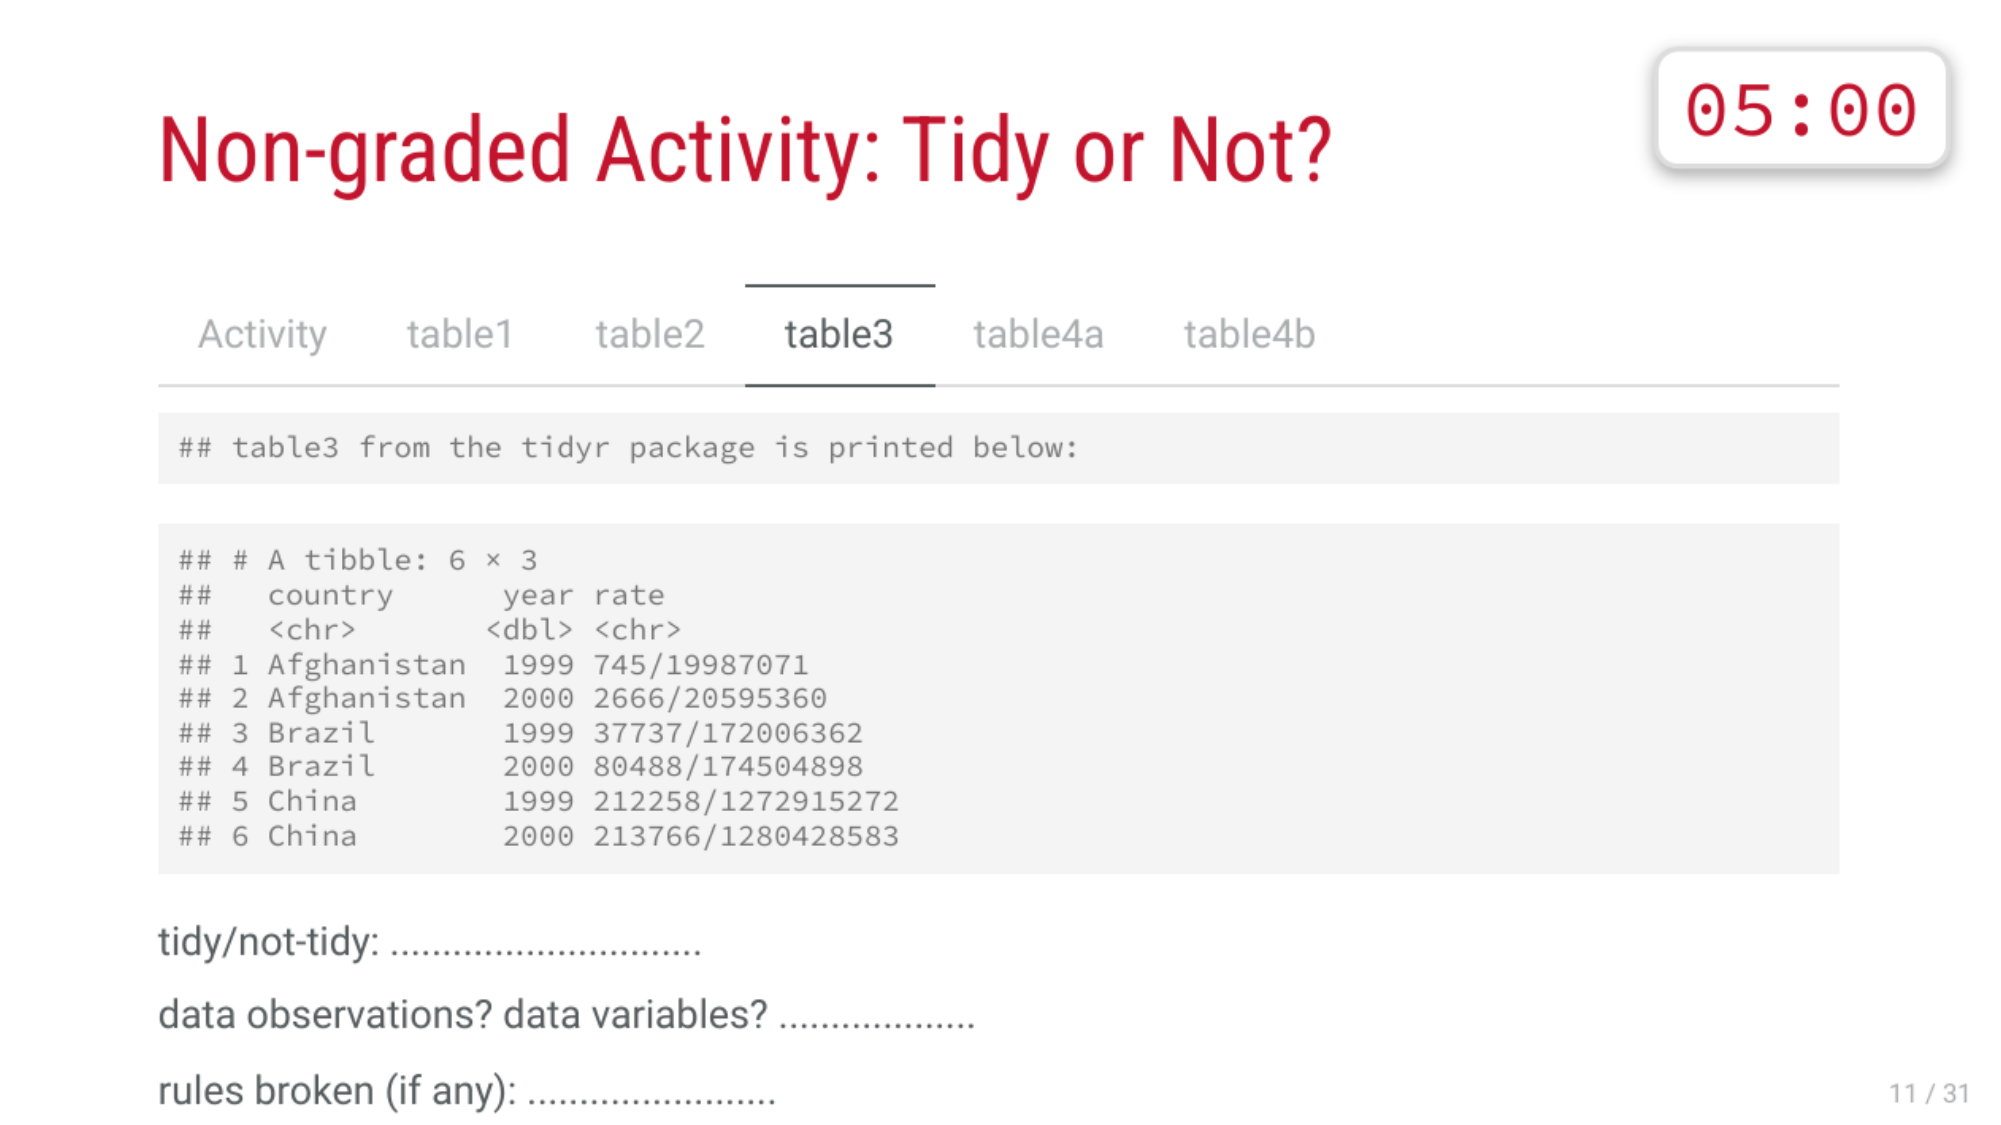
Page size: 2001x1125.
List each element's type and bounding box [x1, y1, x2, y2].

list [0, 0, 2000, 1125]
